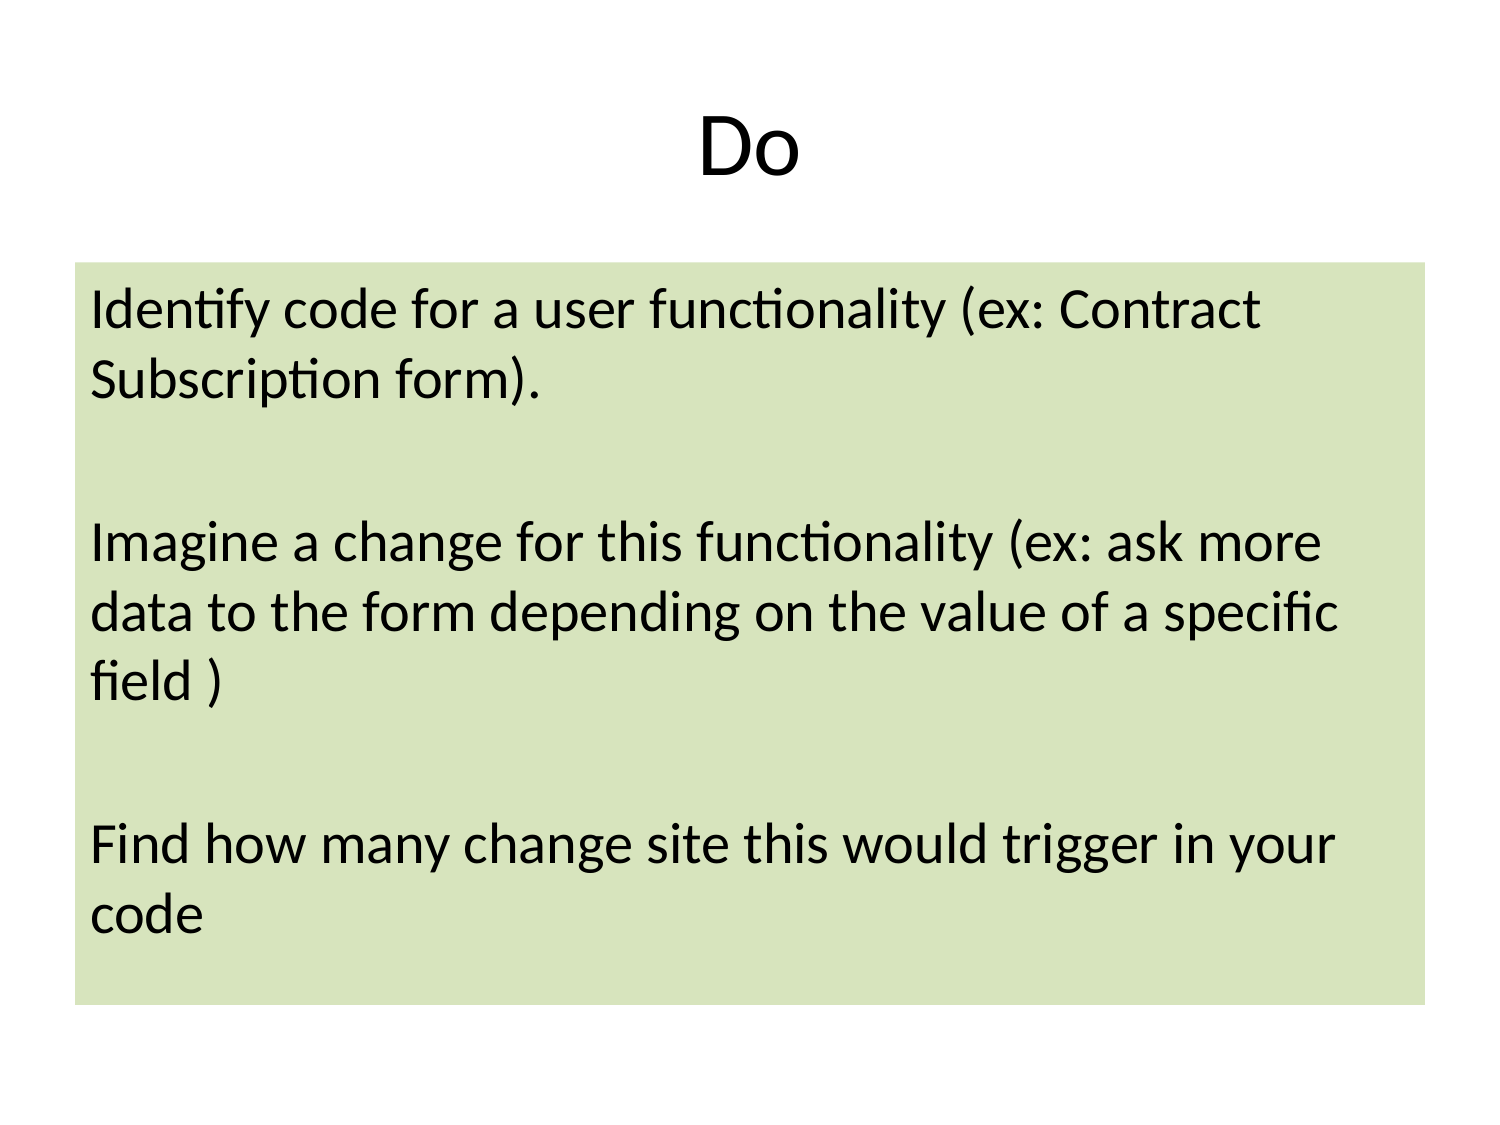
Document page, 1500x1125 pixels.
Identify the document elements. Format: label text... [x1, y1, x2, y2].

list Identify code for a user functionality (ex: Contract Subscription form). Imagine a change for this functionality (ex: ask more data to the form depending on the value of a specific field ) Find how many change site this would trigger in your code [75, 262, 1425, 1005]
title Do [75, 45, 1425, 233]
